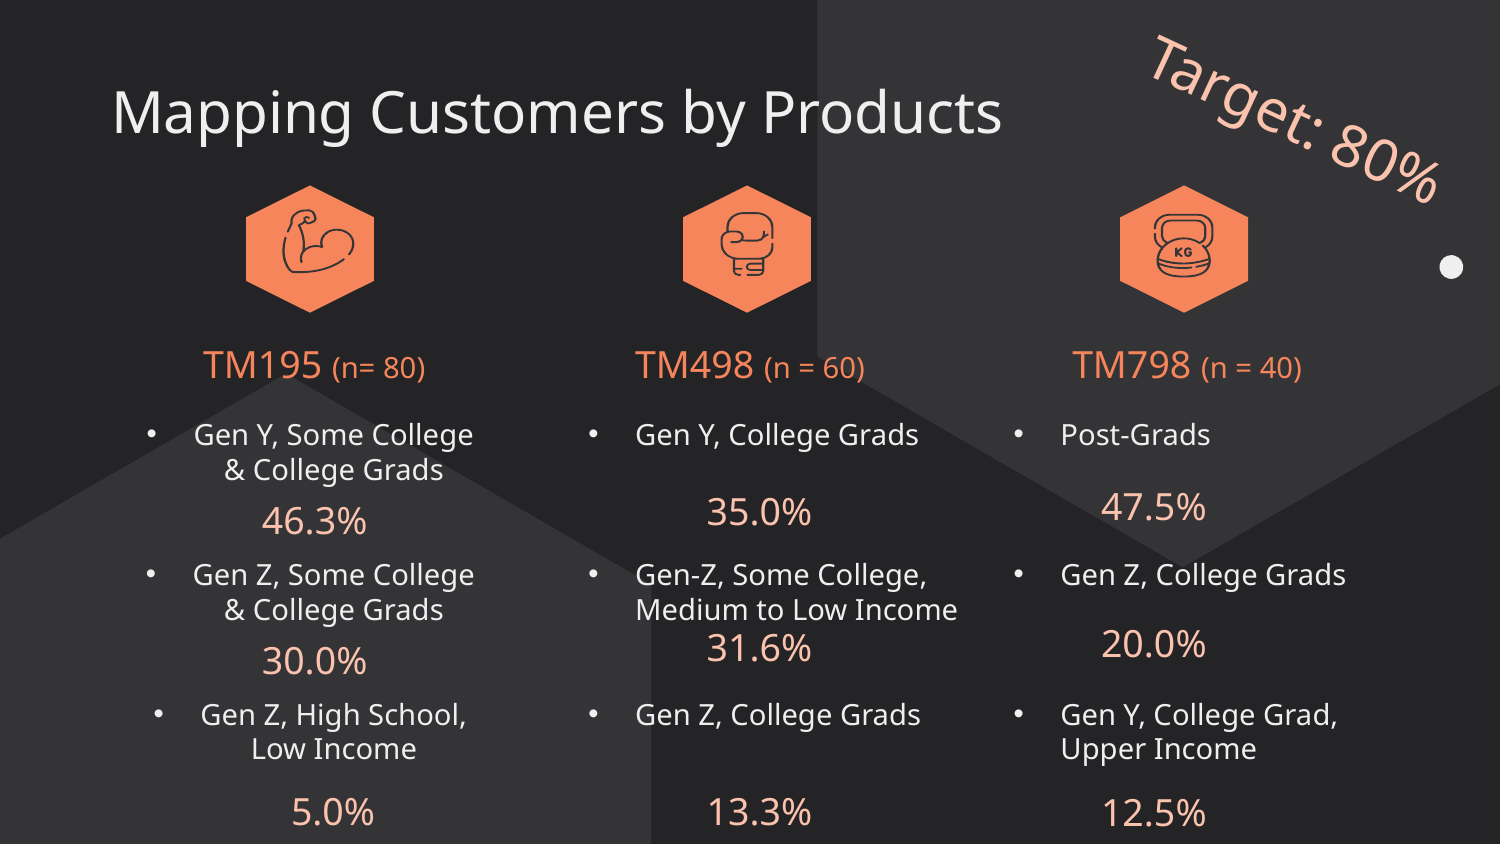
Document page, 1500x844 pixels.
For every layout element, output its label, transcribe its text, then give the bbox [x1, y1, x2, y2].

text_box 12.5% [1077, 773, 1222, 837]
text_box [246, 185, 374, 313]
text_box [281, 209, 355, 274]
subtitle Gen Y, Some College & College Grads Gen Z, Some College & College Grads Gen Z, High School, Low Income [121, 401, 500, 564]
text_box 5.0% [245, 773, 391, 836]
title Mapping Customers by Products [1233, 66, 1429, 157]
text_box [1120, 185, 1249, 302]
text_box 13.3% [683, 773, 828, 836]
text_box 35.0% [683, 472, 828, 535]
text_box 20.0% [1077, 604, 1222, 668]
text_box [1153, 213, 1214, 278]
title TM798 (n = 40) [998, 302, 1376, 401]
text_box 47.5% [1077, 468, 1222, 531]
text_box Target: 80% [1088, 13, 1493, 251]
text_box 46.3% [238, 482, 383, 545]
text_box [720, 212, 774, 276]
title TM195 (n= 80) [125, 302, 503, 401]
text_box Gen Y, College Grads Gen-Z, Some College, Medium to Low Income Gen Z, College Grads [573, 401, 974, 564]
text_box 31.6% [683, 609, 828, 672]
text_box 30.0% [238, 622, 383, 685]
subtitle Post-Grads Gen Z, College Grads Gen Y, College Grad, Upper Income [998, 401, 1376, 564]
title TM498 (n = 60) [561, 302, 939, 401]
text_box [683, 185, 811, 313]
title Mapping Customers by Products [95, 66, 1267, 161]
